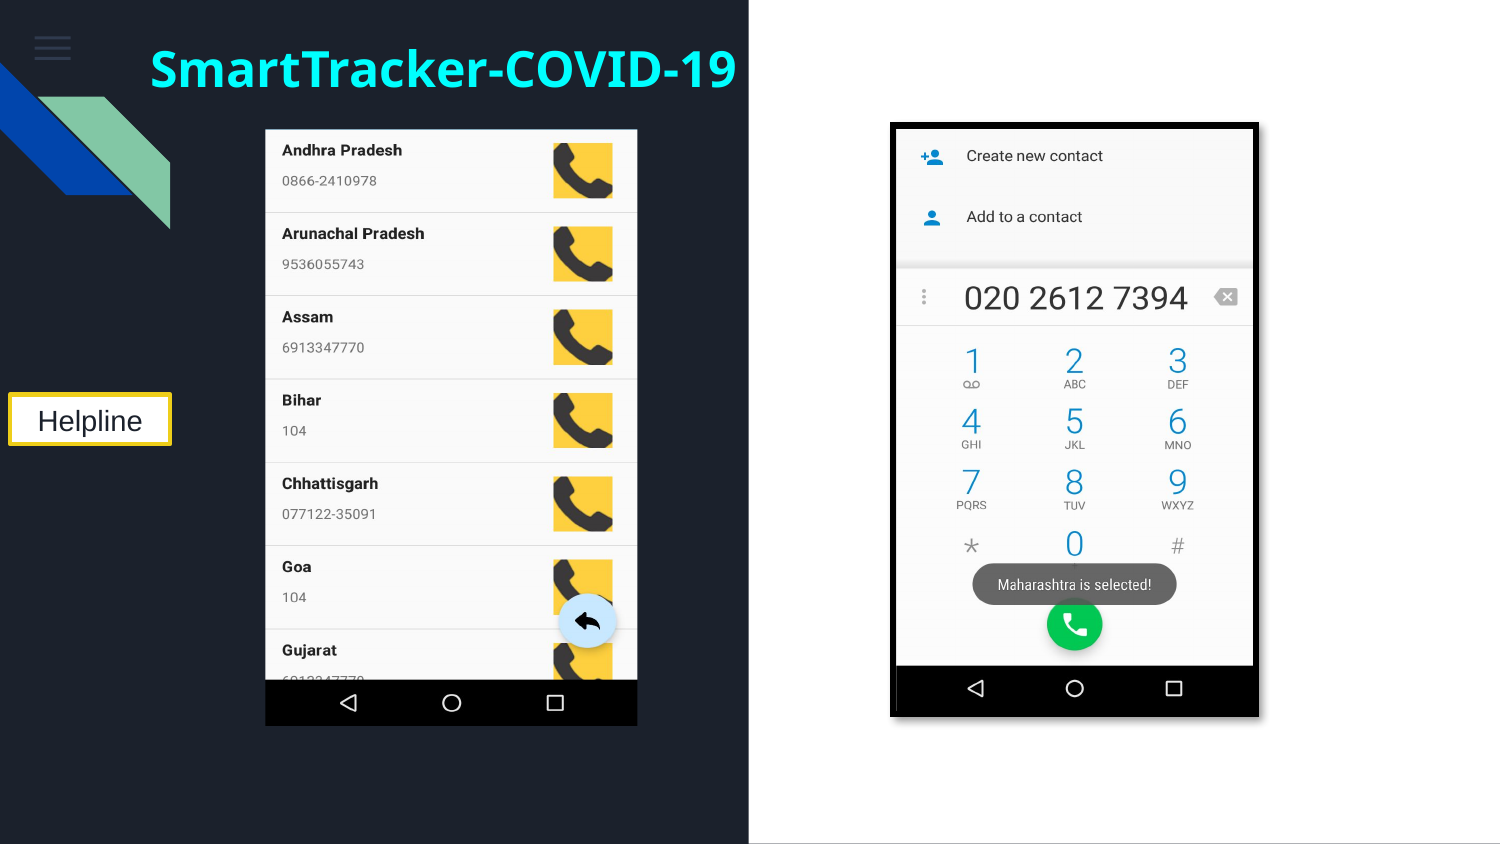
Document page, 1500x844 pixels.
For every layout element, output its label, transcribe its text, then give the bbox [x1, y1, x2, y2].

picture [895, 128, 1254, 712]
picture [265, 129, 638, 726]
title SmartTracker-COVID-19 [134, 22, 853, 106]
text_box Helpline [8, 392, 172, 446]
